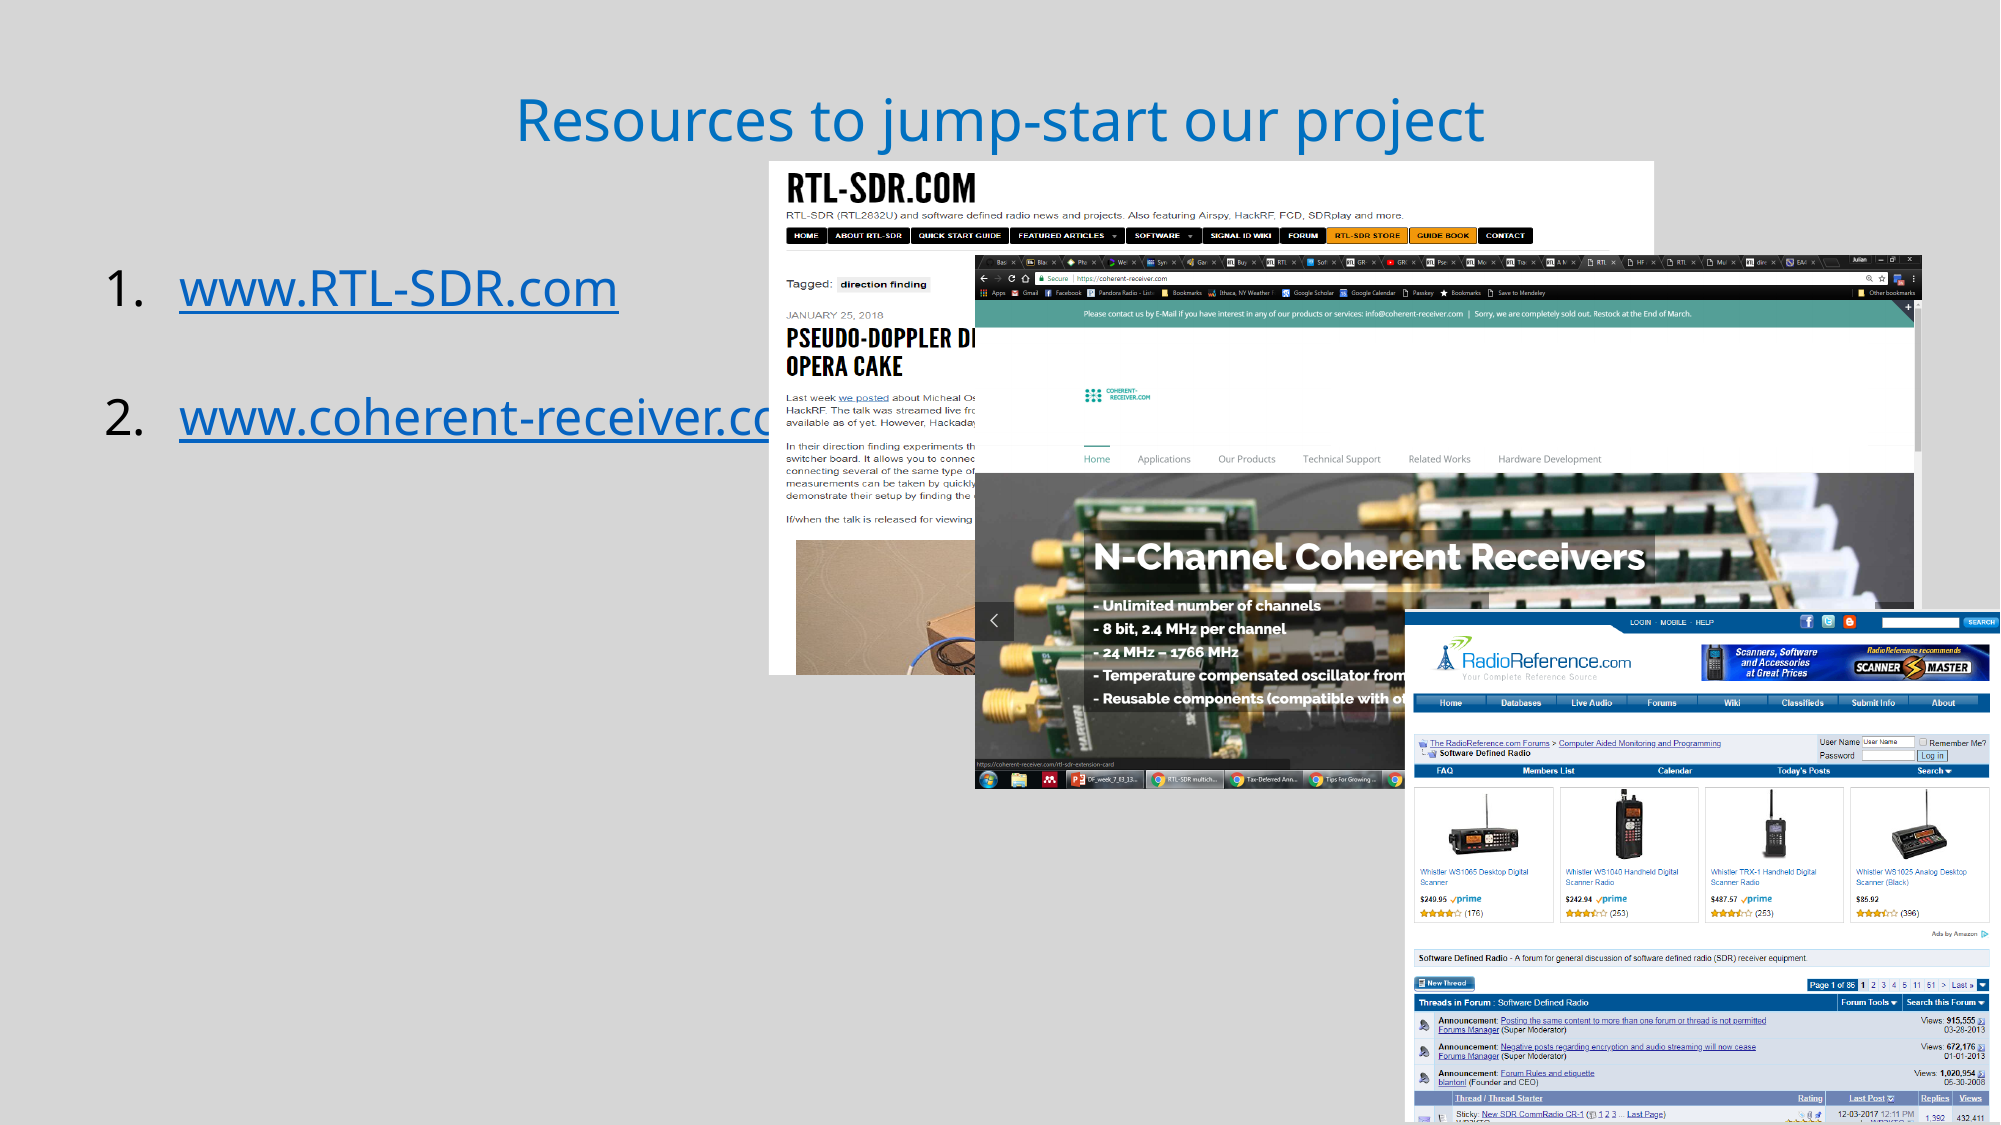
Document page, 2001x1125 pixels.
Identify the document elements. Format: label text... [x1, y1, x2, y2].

text_box Resources to jump-start our project [270, 75, 1730, 161]
text_box www.RTL-SDR.com www.coherent-receiver.com [89, 249, 768, 641]
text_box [975, 255, 1922, 789]
picture [1404, 609, 2000, 1122]
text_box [768, 161, 1655, 675]
